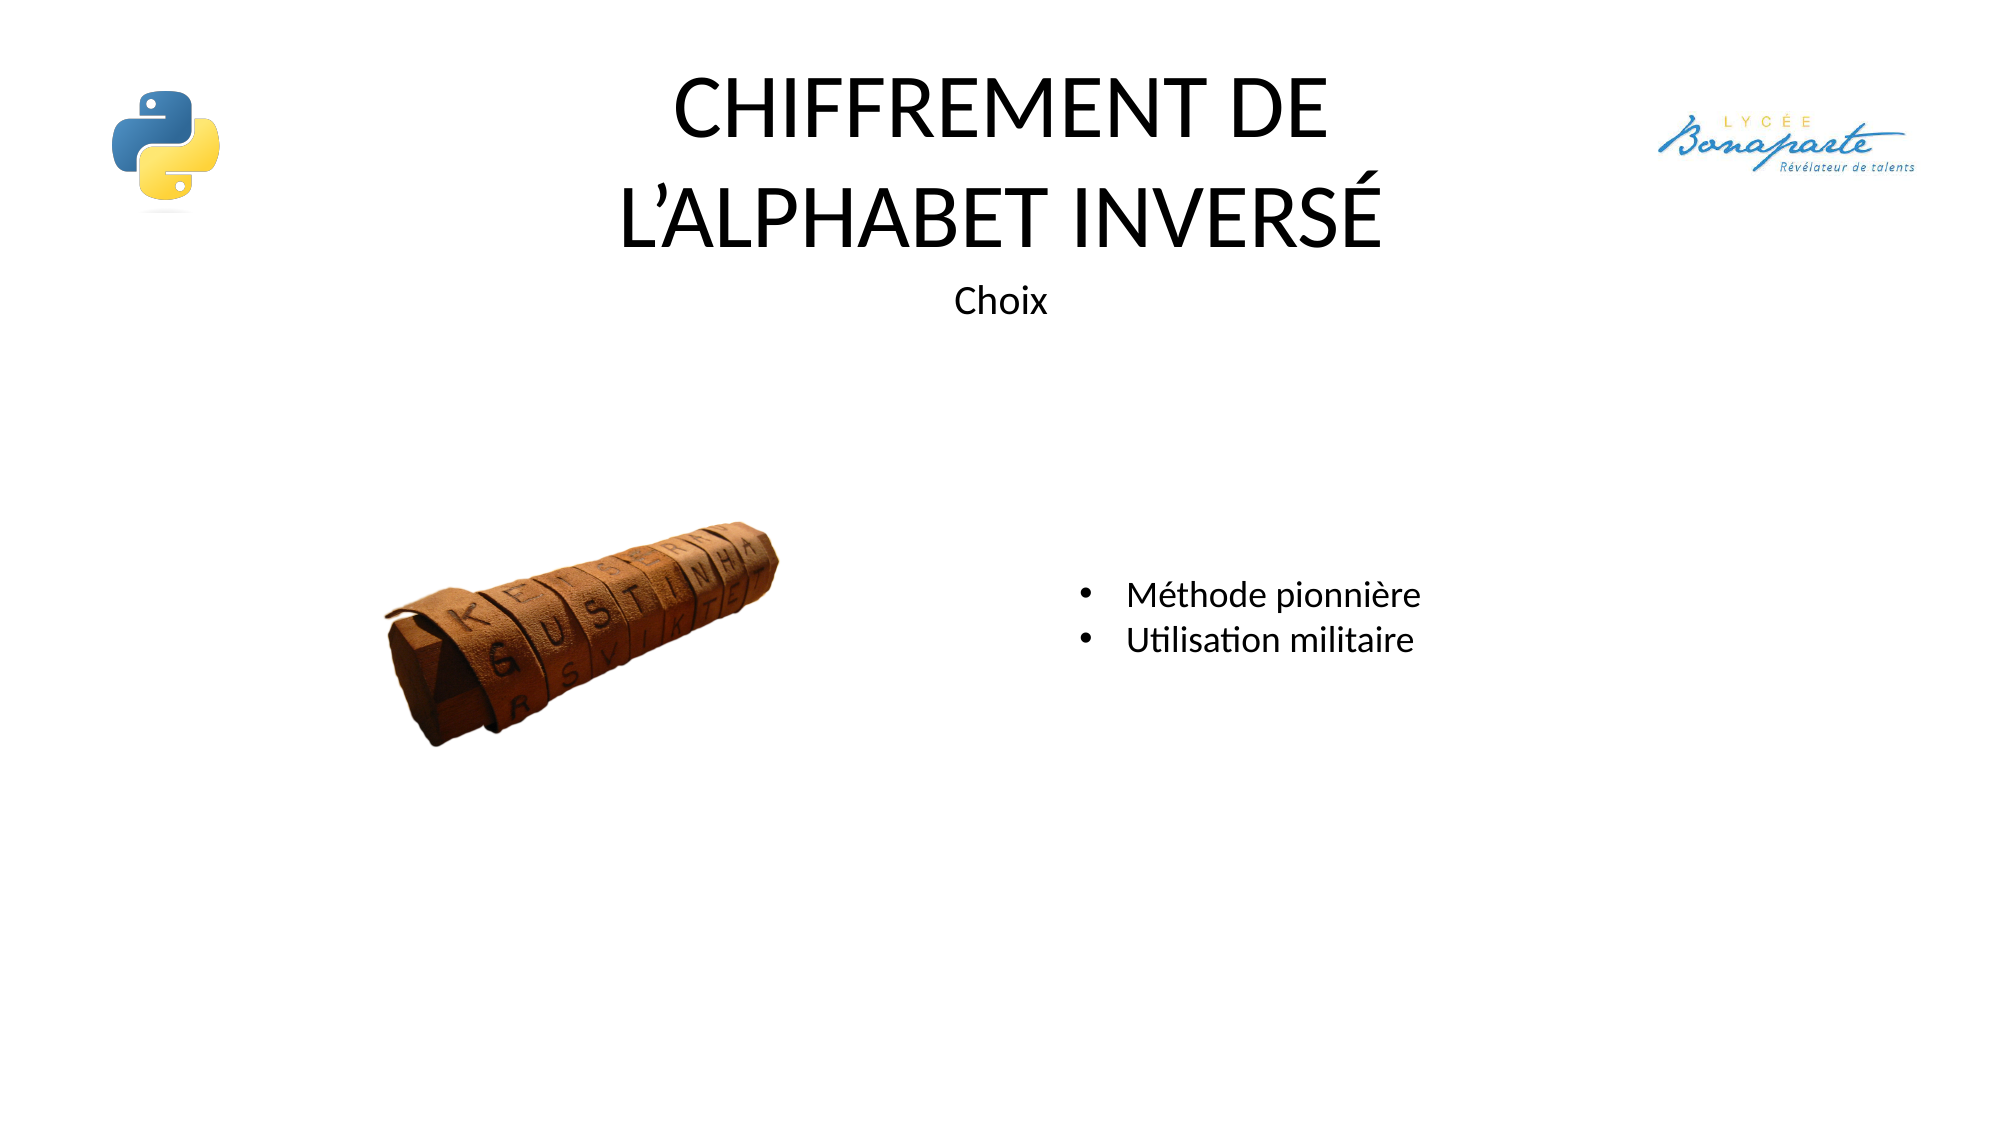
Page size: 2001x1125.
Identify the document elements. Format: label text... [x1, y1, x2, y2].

picture [1647, 111, 1921, 181]
text_box Méthode pionnière Utilisation militaire [1064, 562, 1602, 668]
text_box CHIFFREMENT DE L’ALPHABET INVERSÉ [479, 38, 1525, 266]
picture [382, 520, 781, 749]
picture [111, 91, 223, 213]
text_box Choix [939, 265, 1065, 336]
